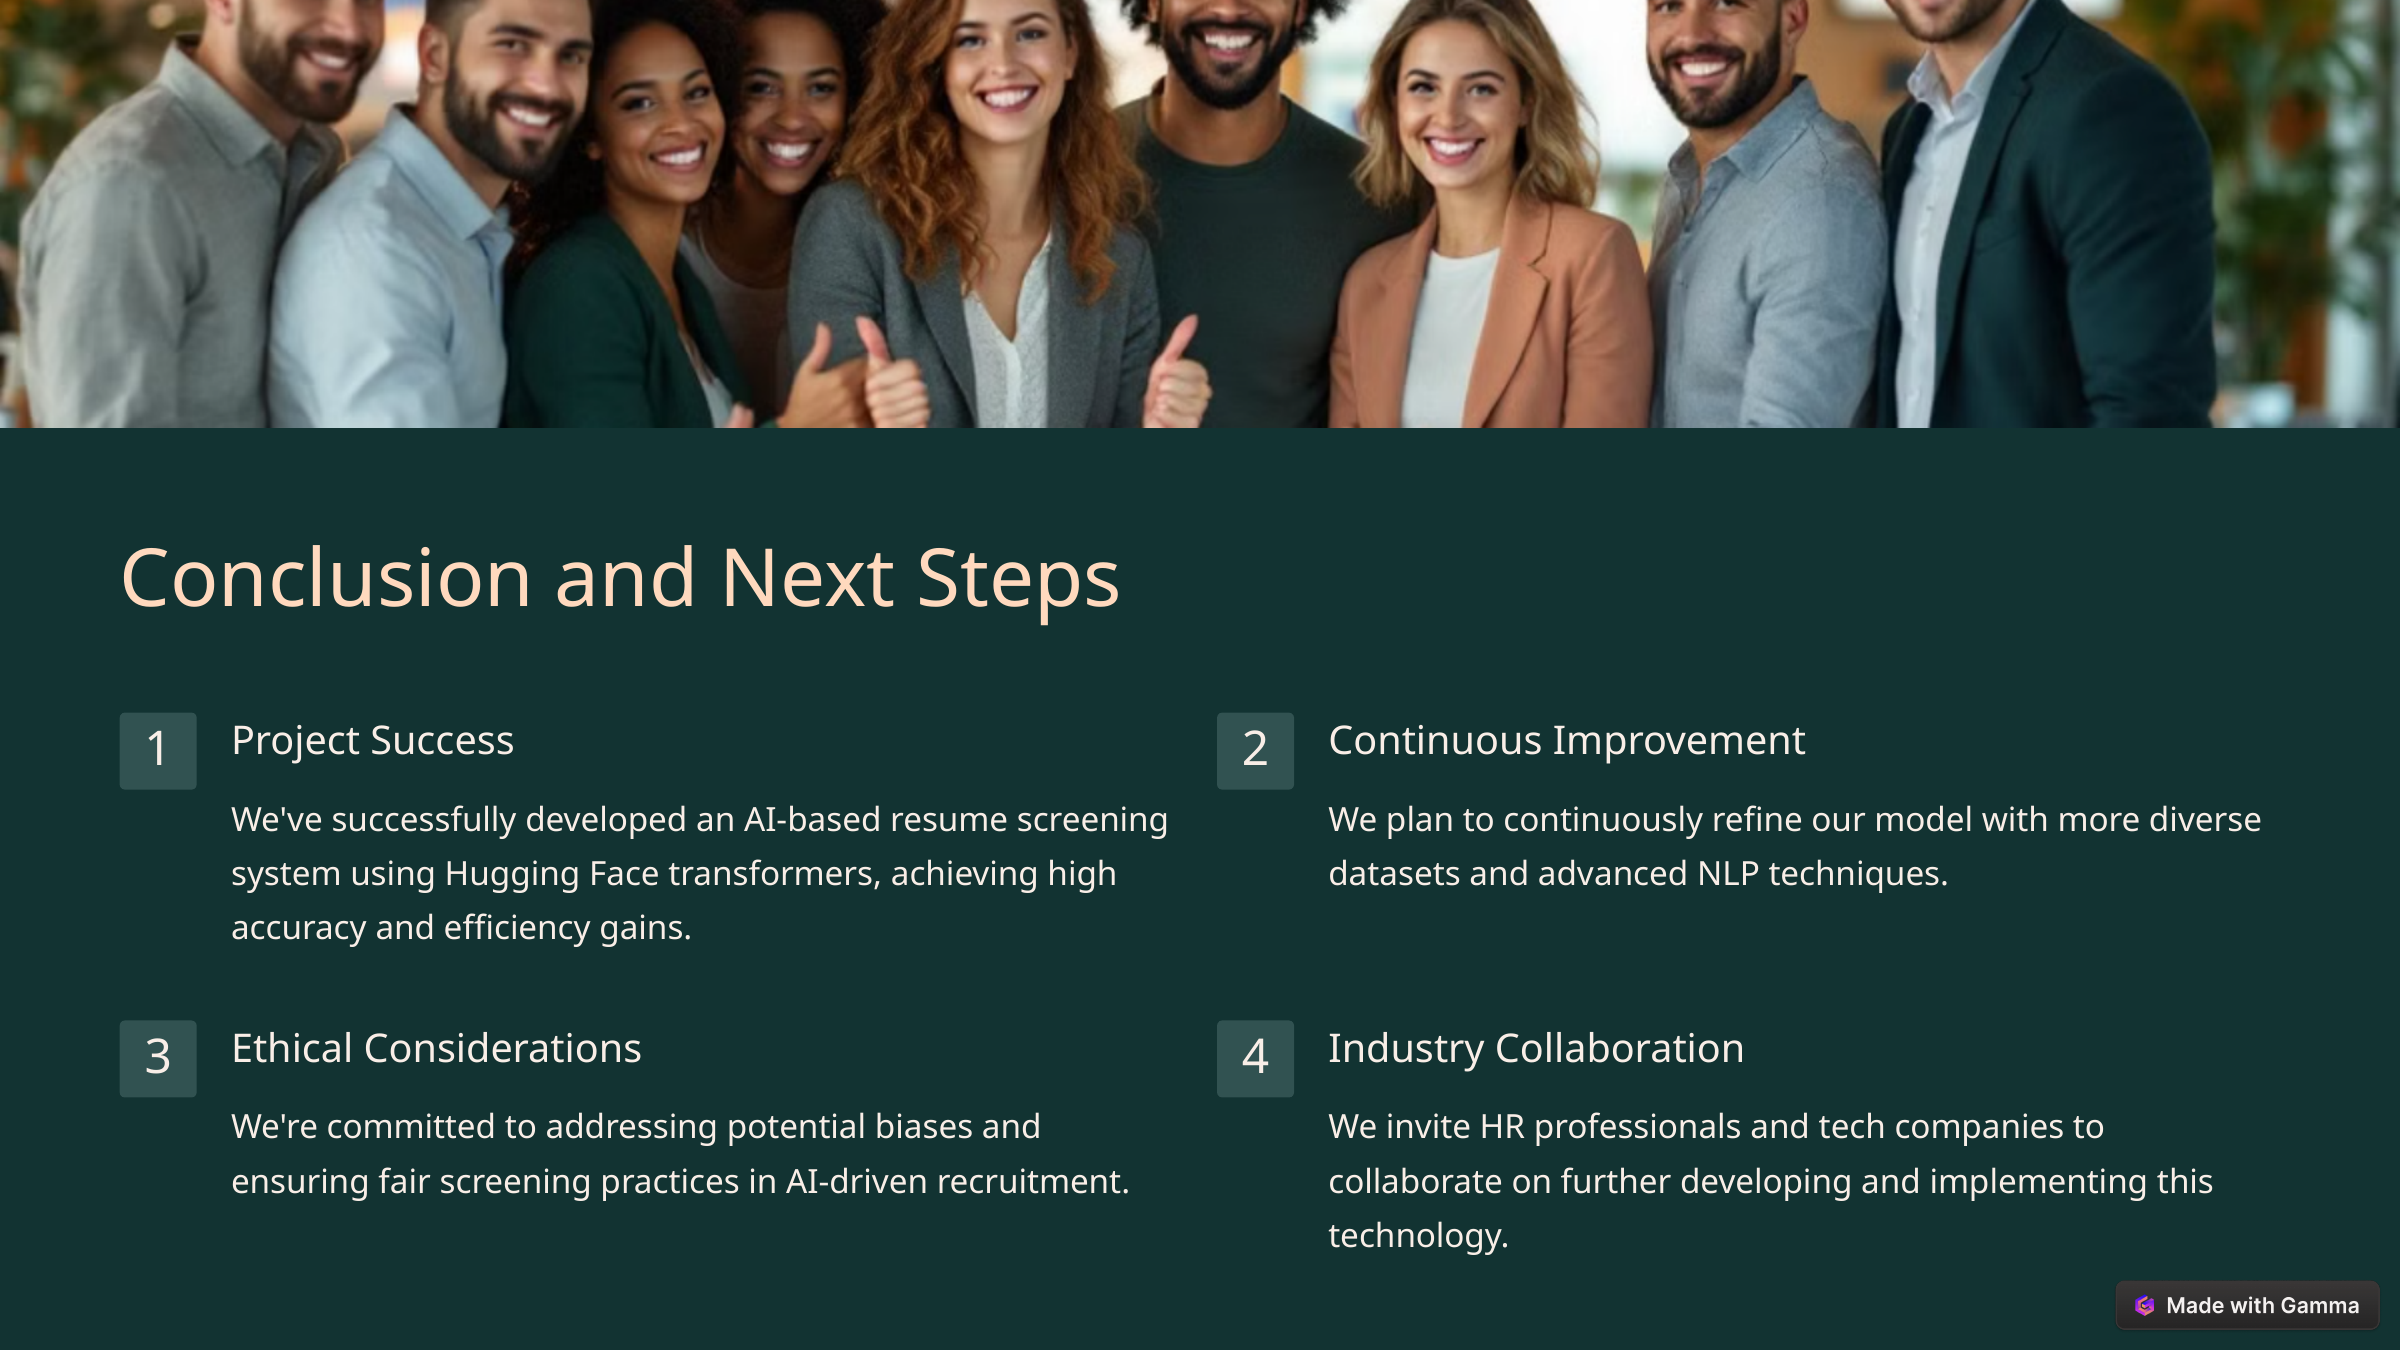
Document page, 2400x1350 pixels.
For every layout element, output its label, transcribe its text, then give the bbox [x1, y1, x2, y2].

text_box 3 [145, 1034, 172, 1084]
picture [0, 0, 2400, 428]
text_box Industry Collaboration [1328, 1020, 1738, 1071]
text_box Project Success [231, 712, 634, 763]
text_box [1217, 1020, 1295, 1098]
text_box [1217, 712, 1295, 790]
text_box We're committed to addressing potential biases and ensuring fair screening practices in AI-driven recruitment. [230, 1091, 1183, 1201]
text_box [119, 1020, 197, 1098]
text_box [119, 712, 197, 790]
text_box 4 [1243, 1034, 1268, 1084]
text_box Ethical Considerations [230, 1020, 638, 1071]
text_box 2 [1242, 726, 1269, 776]
text_box 1 [149, 726, 167, 776]
text_box Continuous Improvement [1328, 712, 1802, 763]
text_box Conclusion and Next Steps [119, 522, 1093, 623]
picture [2106, 1271, 2389, 1339]
text_box We've successfully developed an AI-based resume screening system using Hugging Face transformers, achieving high accuracy and efficiency gains. [230, 783, 1183, 948]
text_box We plan to continuously refine our model with more diverse datasets and advanced NLP techniques. [1328, 783, 2281, 894]
text_box We invite HR professionals and tech companies to collaborate on further developing and implementing this technology. [1328, 1091, 2281, 1256]
